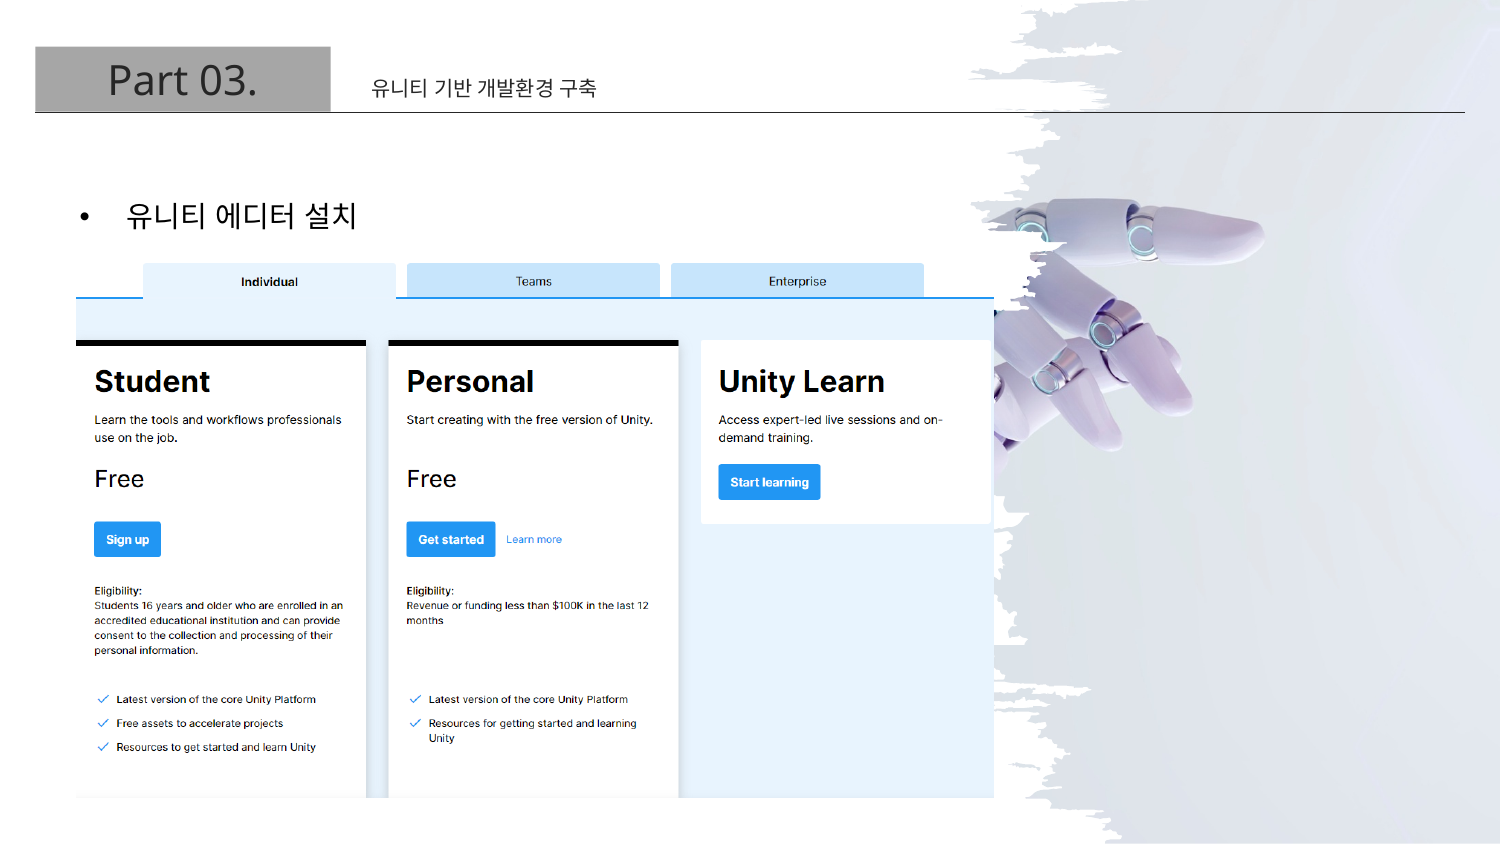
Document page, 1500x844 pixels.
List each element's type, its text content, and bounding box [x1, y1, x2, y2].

text_box 유니티 에디터 설치 [64, 173, 850, 241]
text_box 유니티 기반 개발환경 구축 [330, 68, 639, 109]
picture [76, 0, 1500, 844]
text_box Part 03. [35, 46, 331, 111]
